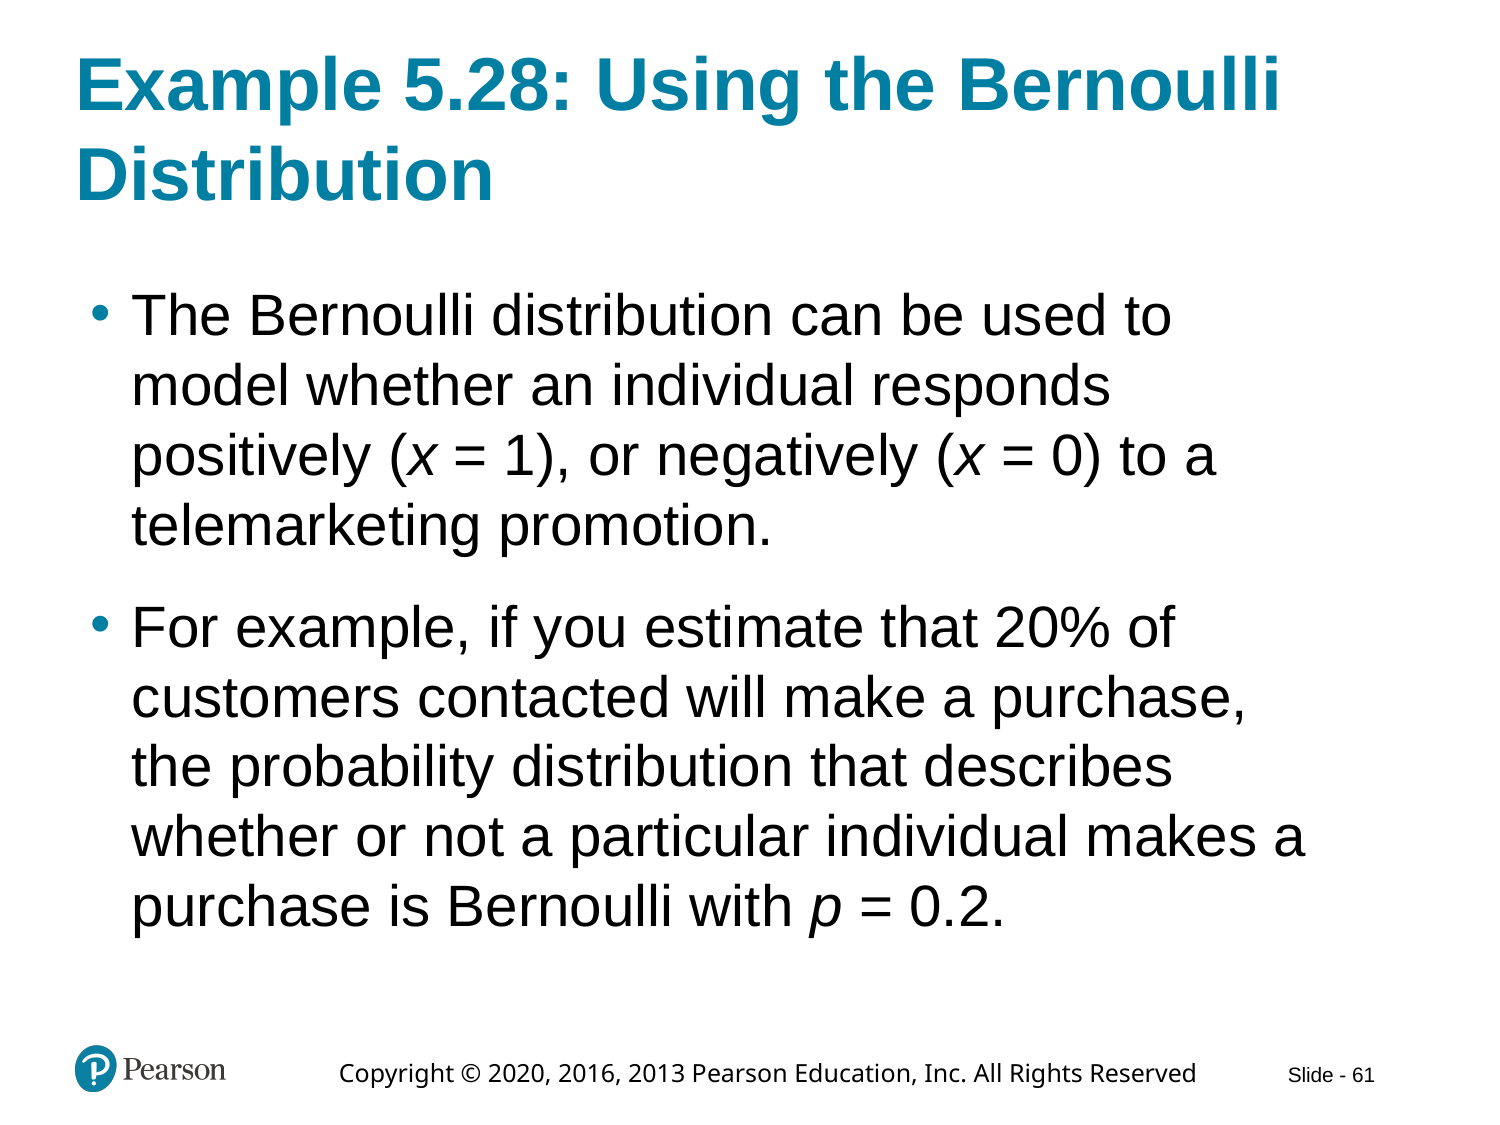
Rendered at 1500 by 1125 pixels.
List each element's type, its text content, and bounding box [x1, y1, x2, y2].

picture [75, 1045, 90, 1061]
picture [101, 1045, 226, 1092]
picture [75, 1078, 86, 1092]
list The Bernoulli distribution can be used to model whether an individual responds positively (x = 1), or negatively (x = 0) to a telemarketing promotion. For example, if you estimate that 20% of customers contacted will make a purchase, the probability distribution that describes whether or not a particular individual makes a purchase is Bernoulli with p = 0.2. [75, 262, 1350, 980]
title Example 5.28: Using the Bernoulli Distribution [75, 35, 1425, 216]
picture [83, 1054, 109, 1079]
